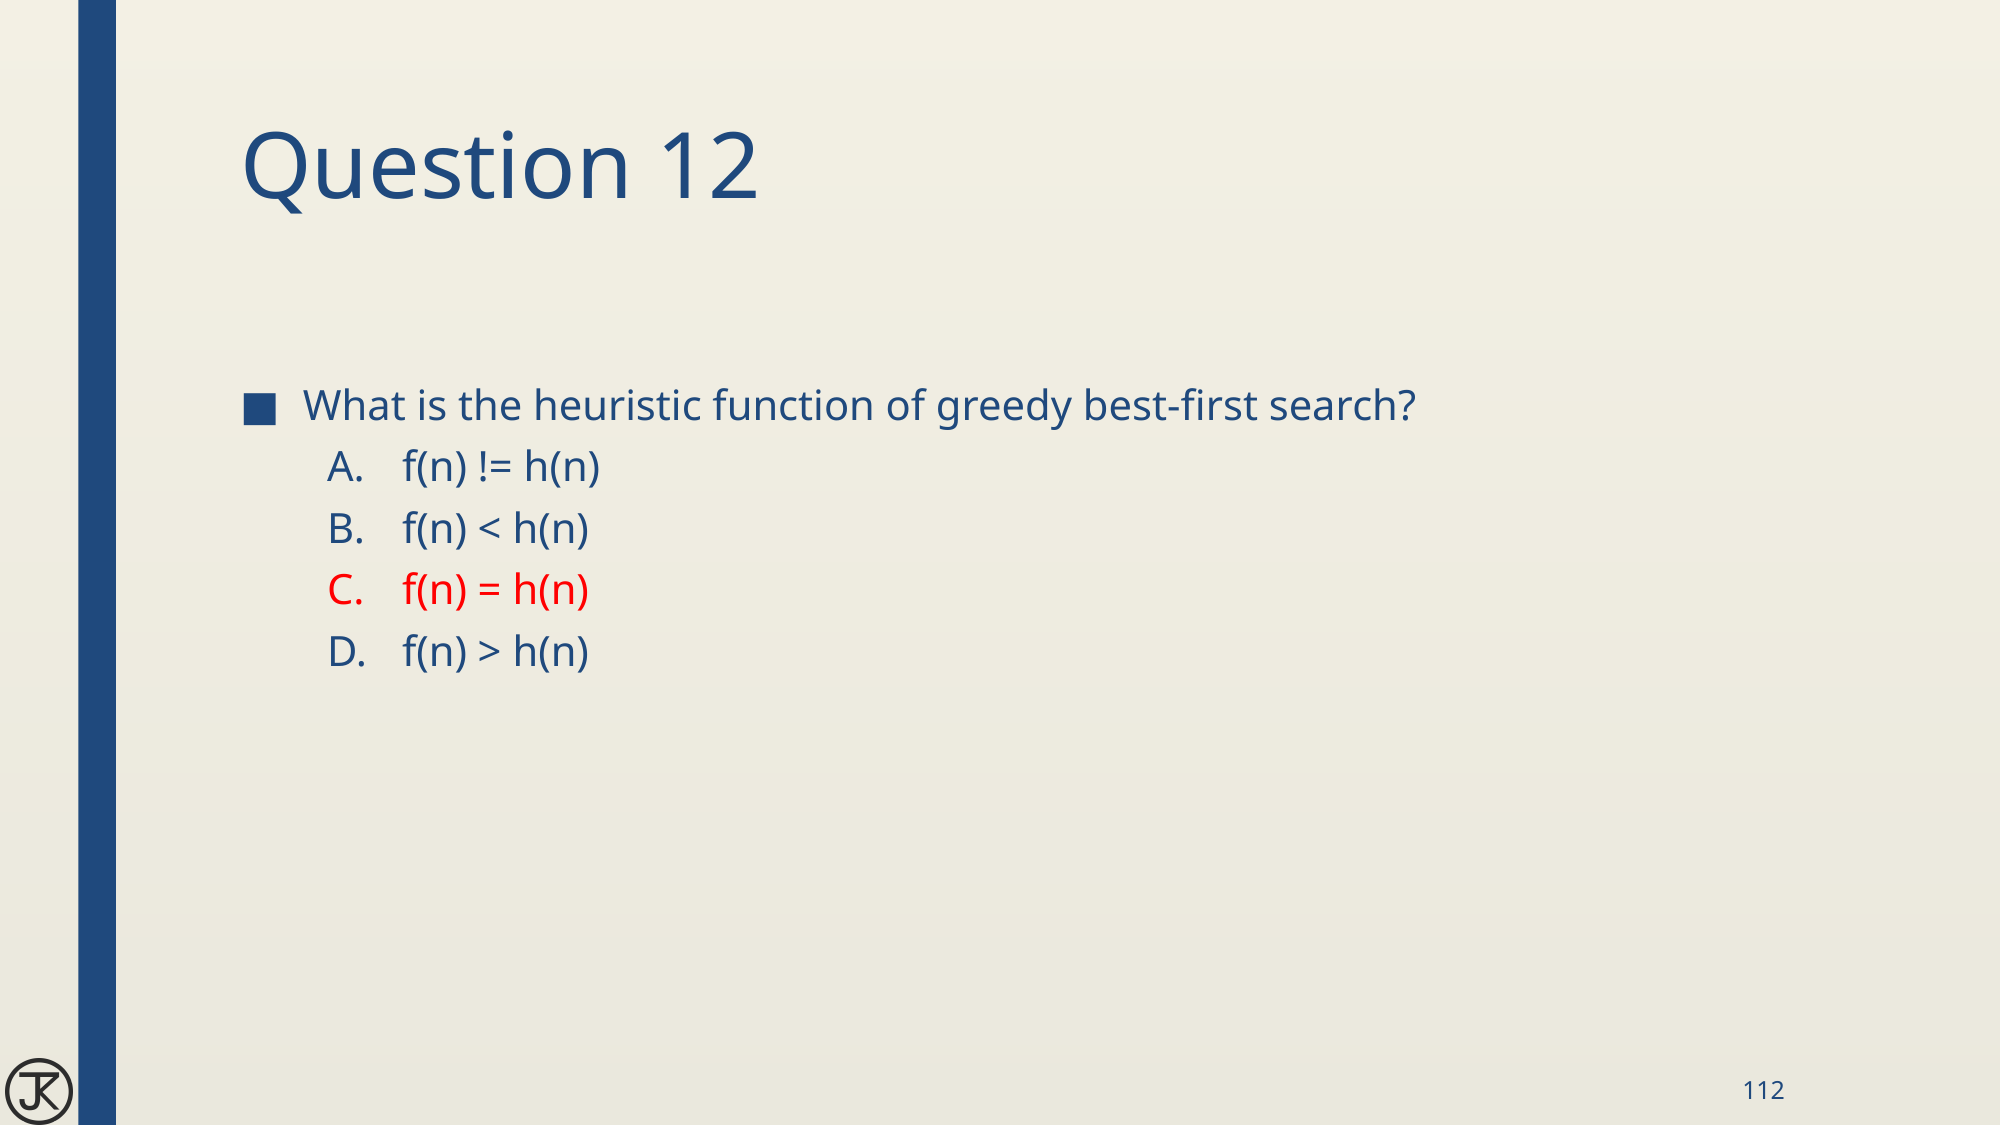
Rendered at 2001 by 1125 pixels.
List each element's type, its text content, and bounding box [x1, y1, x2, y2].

slide_number 112 [1553, 1058, 1800, 1125]
list What is the heuristic function of greedy best-first search? f(n) != h(n) f(n) < h(n) f(n) = h(n) f(n) > h(n) [225, 375, 1800, 1030]
title Question 12 [225, 112, 1800, 357]
picture [5, 1058, 73, 1125]
